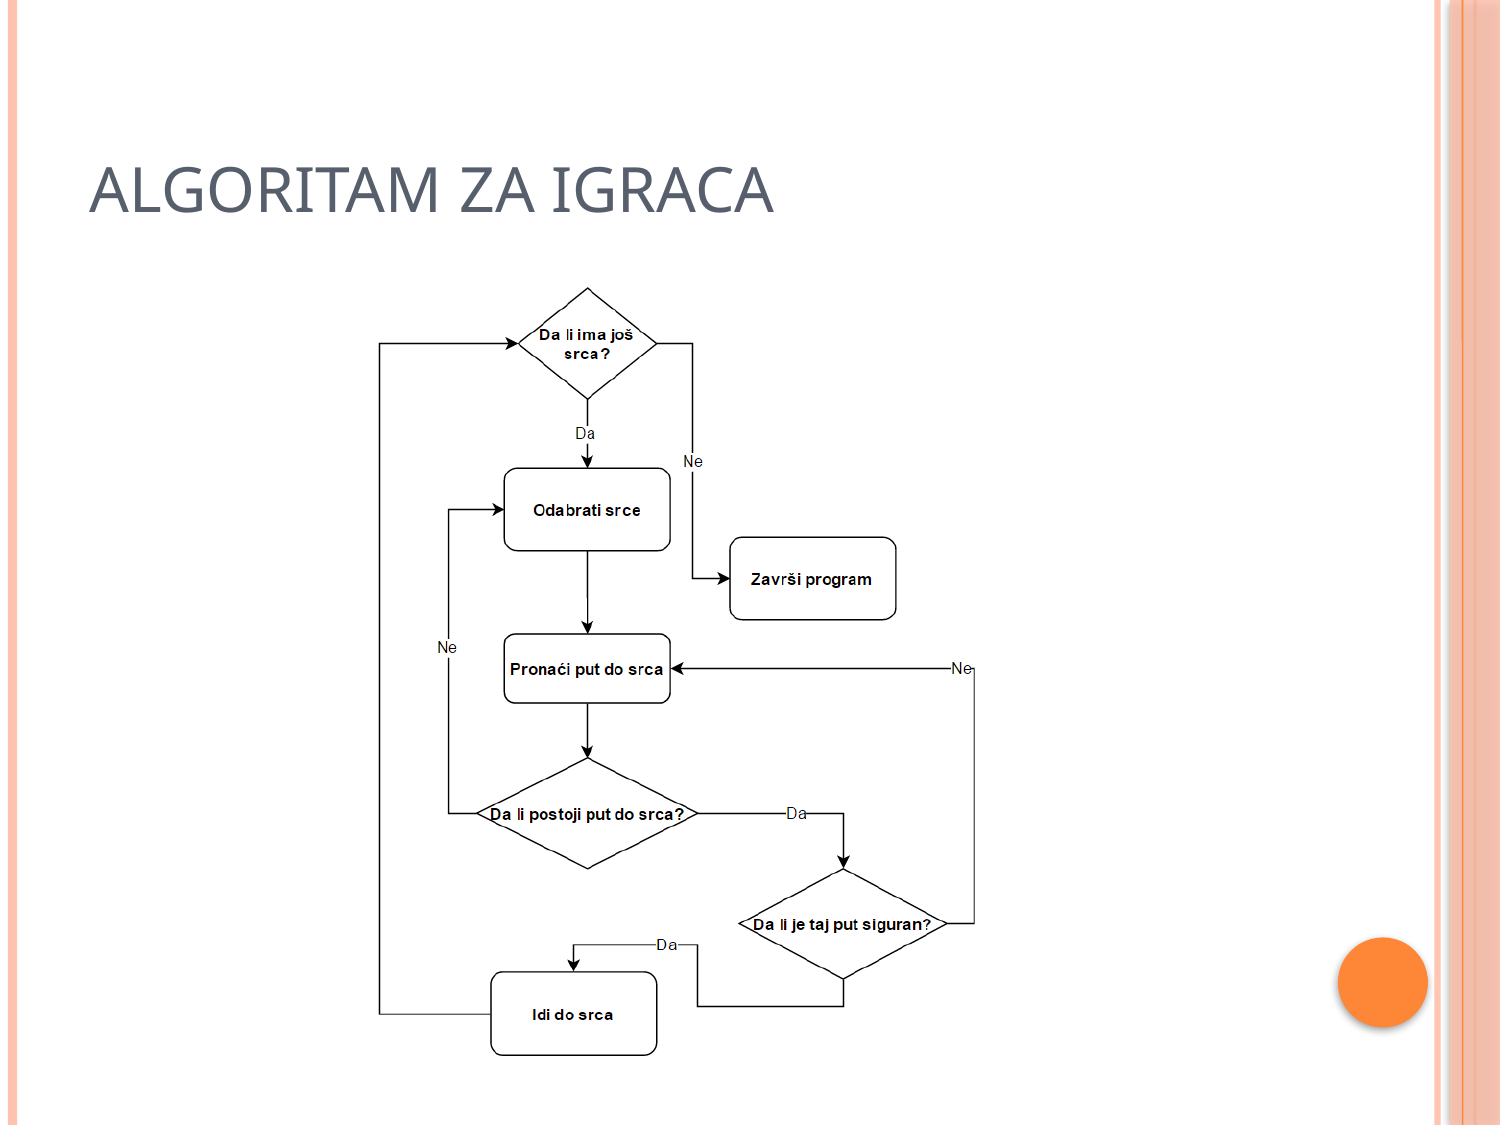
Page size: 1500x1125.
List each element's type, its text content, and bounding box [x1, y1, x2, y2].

title Algoritam za Igraca [75, 45, 1300, 233]
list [328, 261, 1047, 1063]
